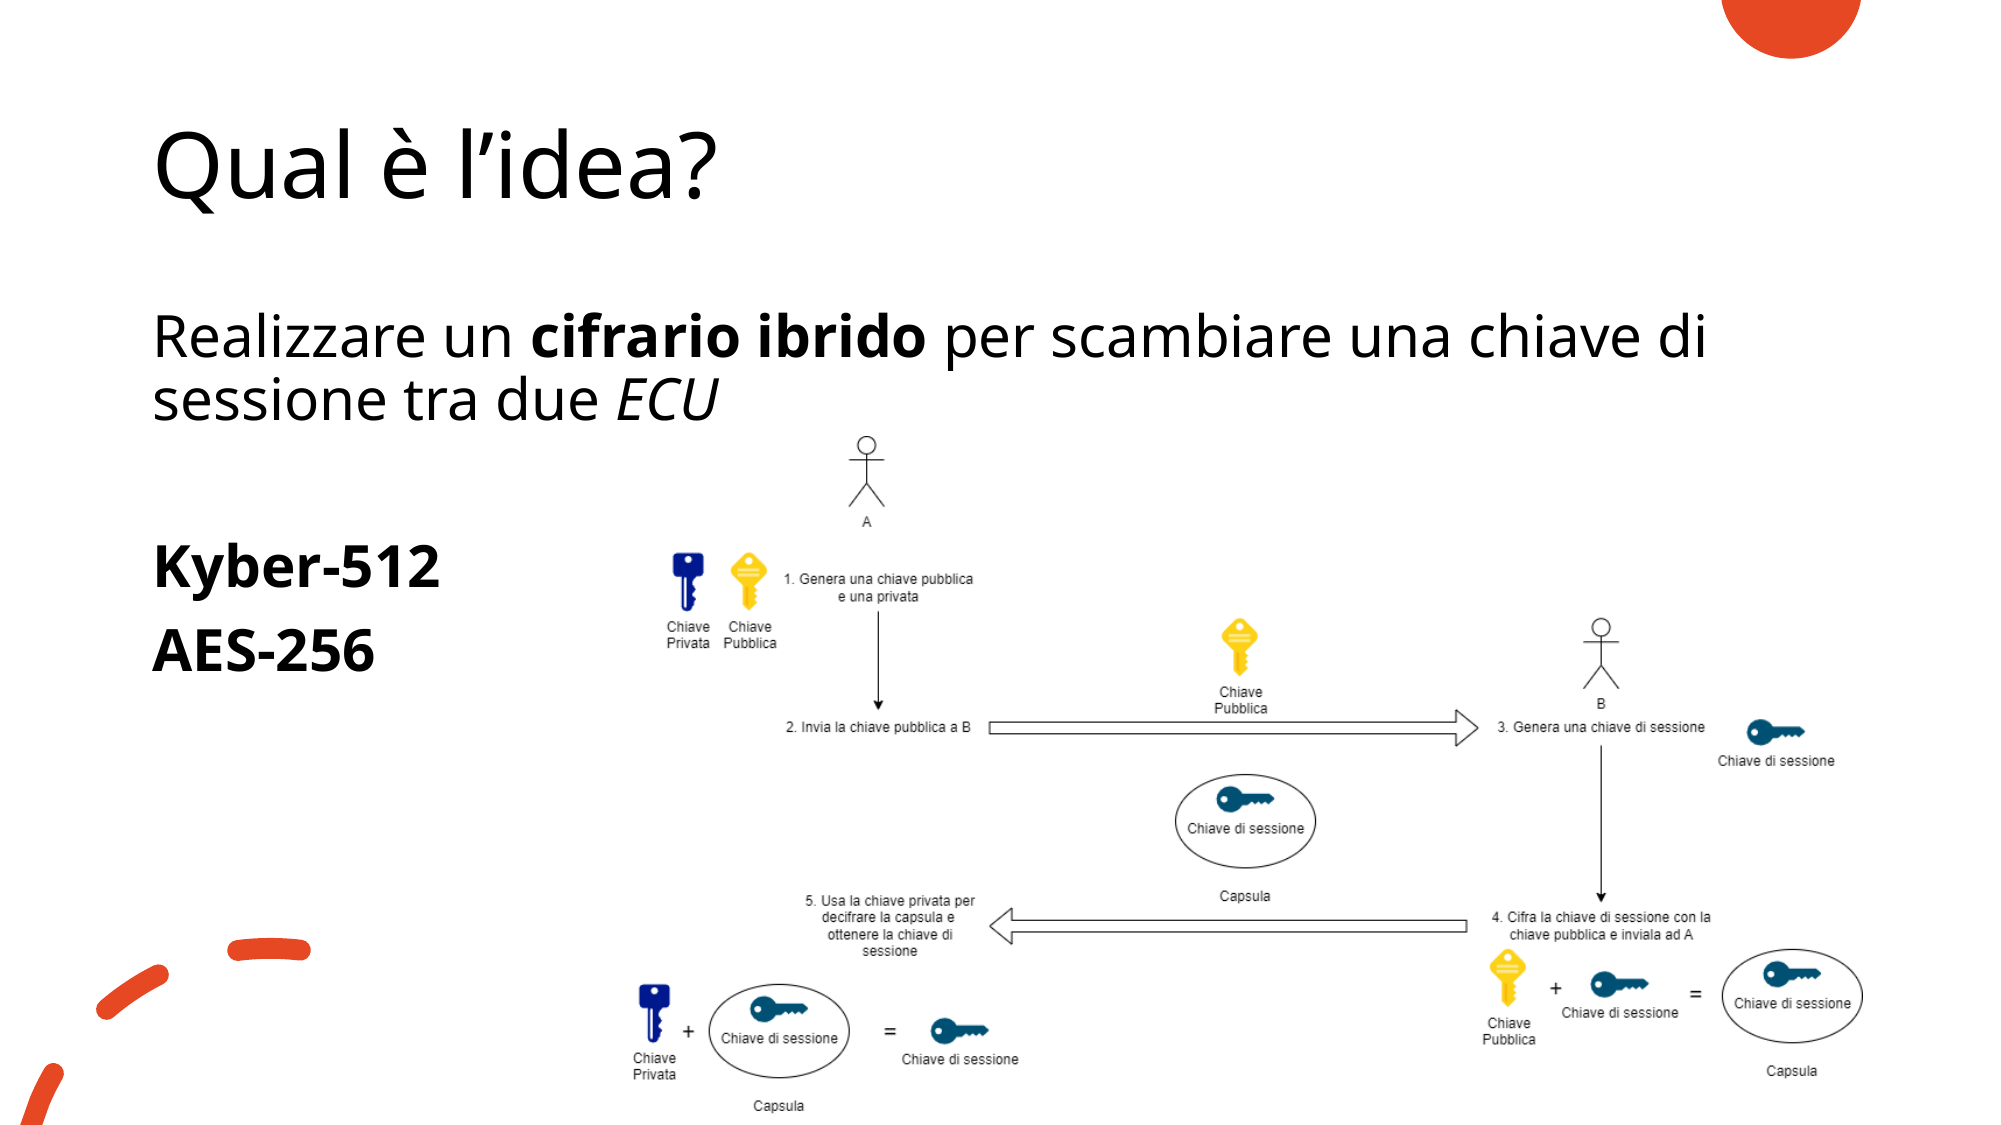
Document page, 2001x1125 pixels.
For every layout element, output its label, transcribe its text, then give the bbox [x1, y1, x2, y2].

list Realizzare un cifrario ibrido per scambiare una chiave di sessione tra due ECU Kyber-512 AES-256 [137, 299, 1863, 933]
picture [633, 436, 1863, 1125]
title Qual è l’idea? [137, 59, 1863, 278]
